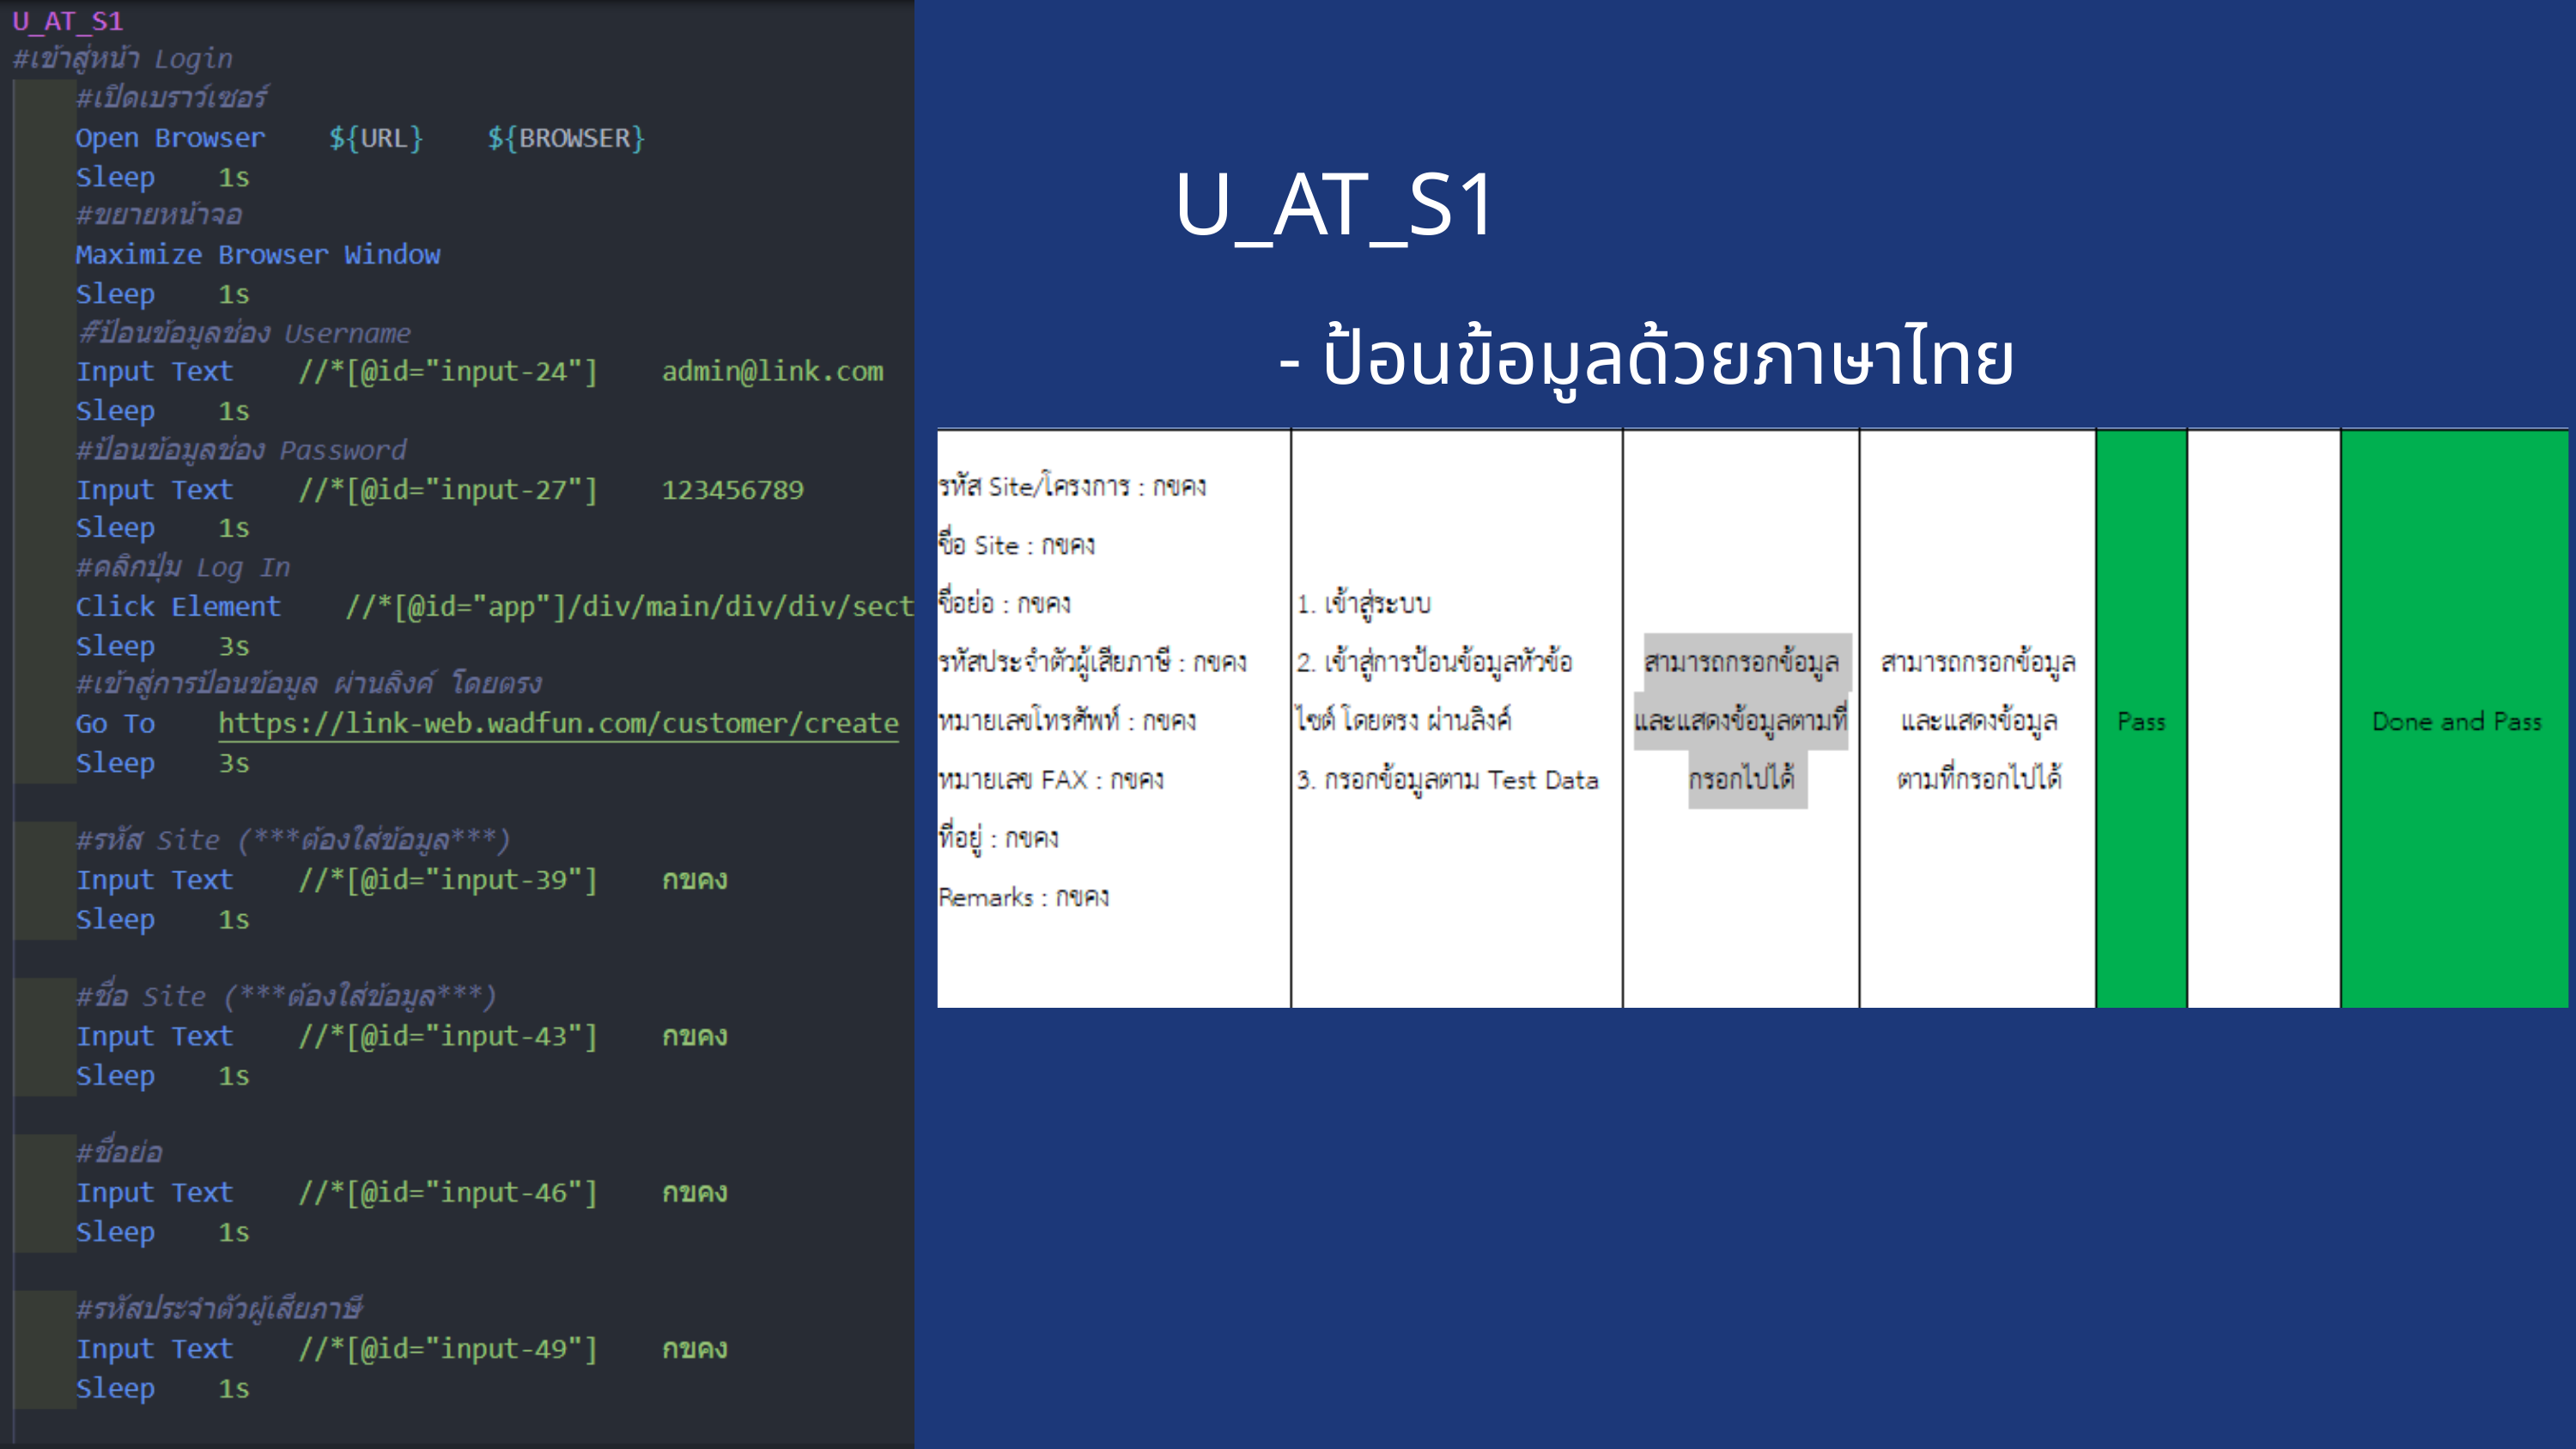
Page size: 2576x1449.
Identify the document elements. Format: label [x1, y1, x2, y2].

text_box [0, 0, 2576, 1449]
